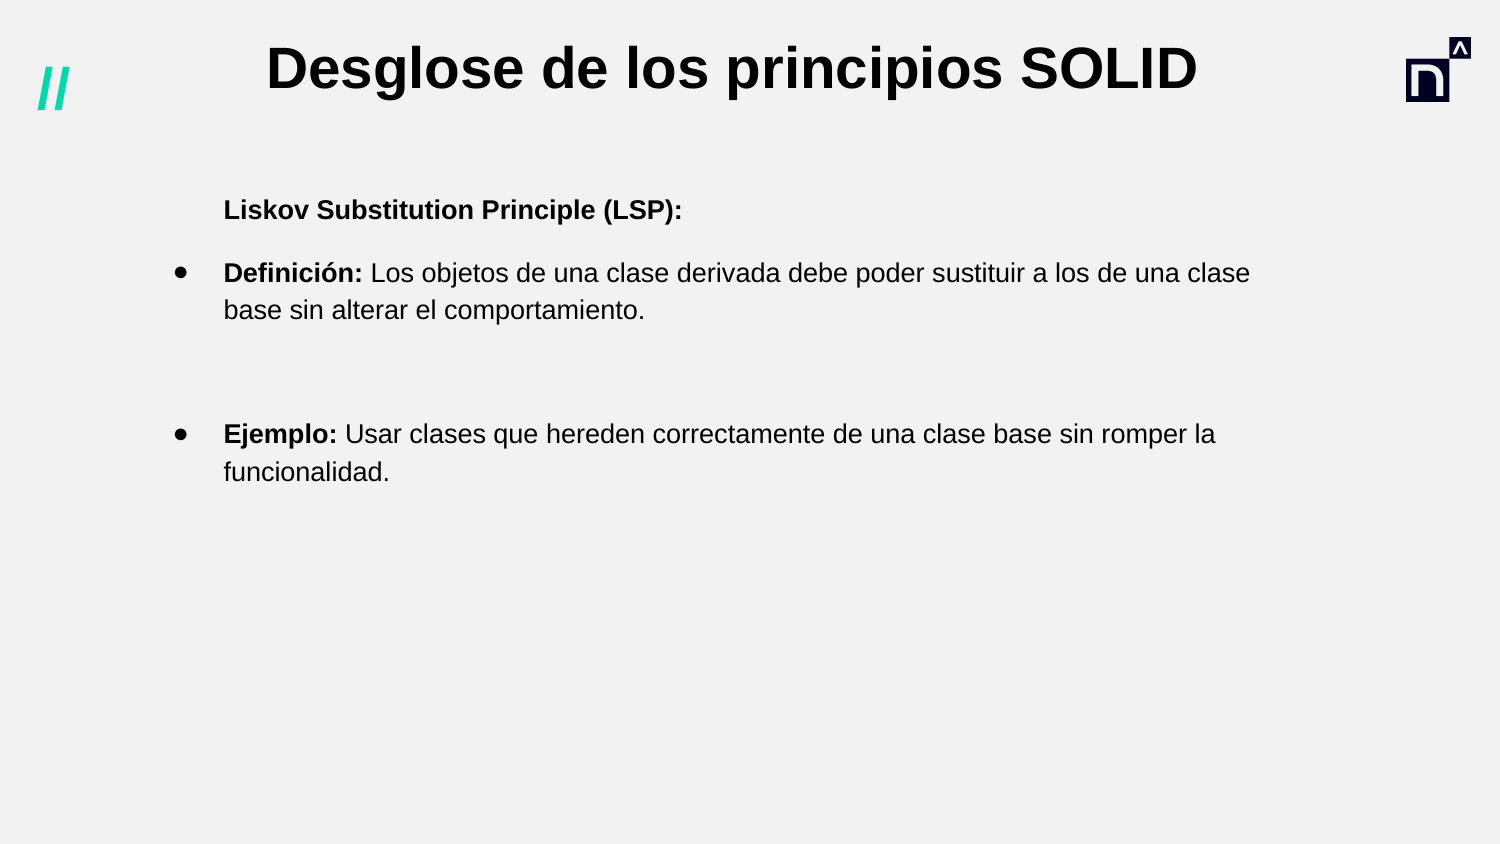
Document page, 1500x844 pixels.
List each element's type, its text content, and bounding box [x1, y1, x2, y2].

picture [1406, 37, 1471, 102]
subtitle Liskov Substitution Principle (LSP): Definición: Los objetos de una clase derivada debe poder sustituir a los de una clase base sin alterar el comportamiento. Ejemplo: Usar clases que hereden correctamente de una clase base sin romper la funcionalidad. [133, 172, 1316, 555]
title Desglose de los principios SOLID [100, 15, 1366, 163]
